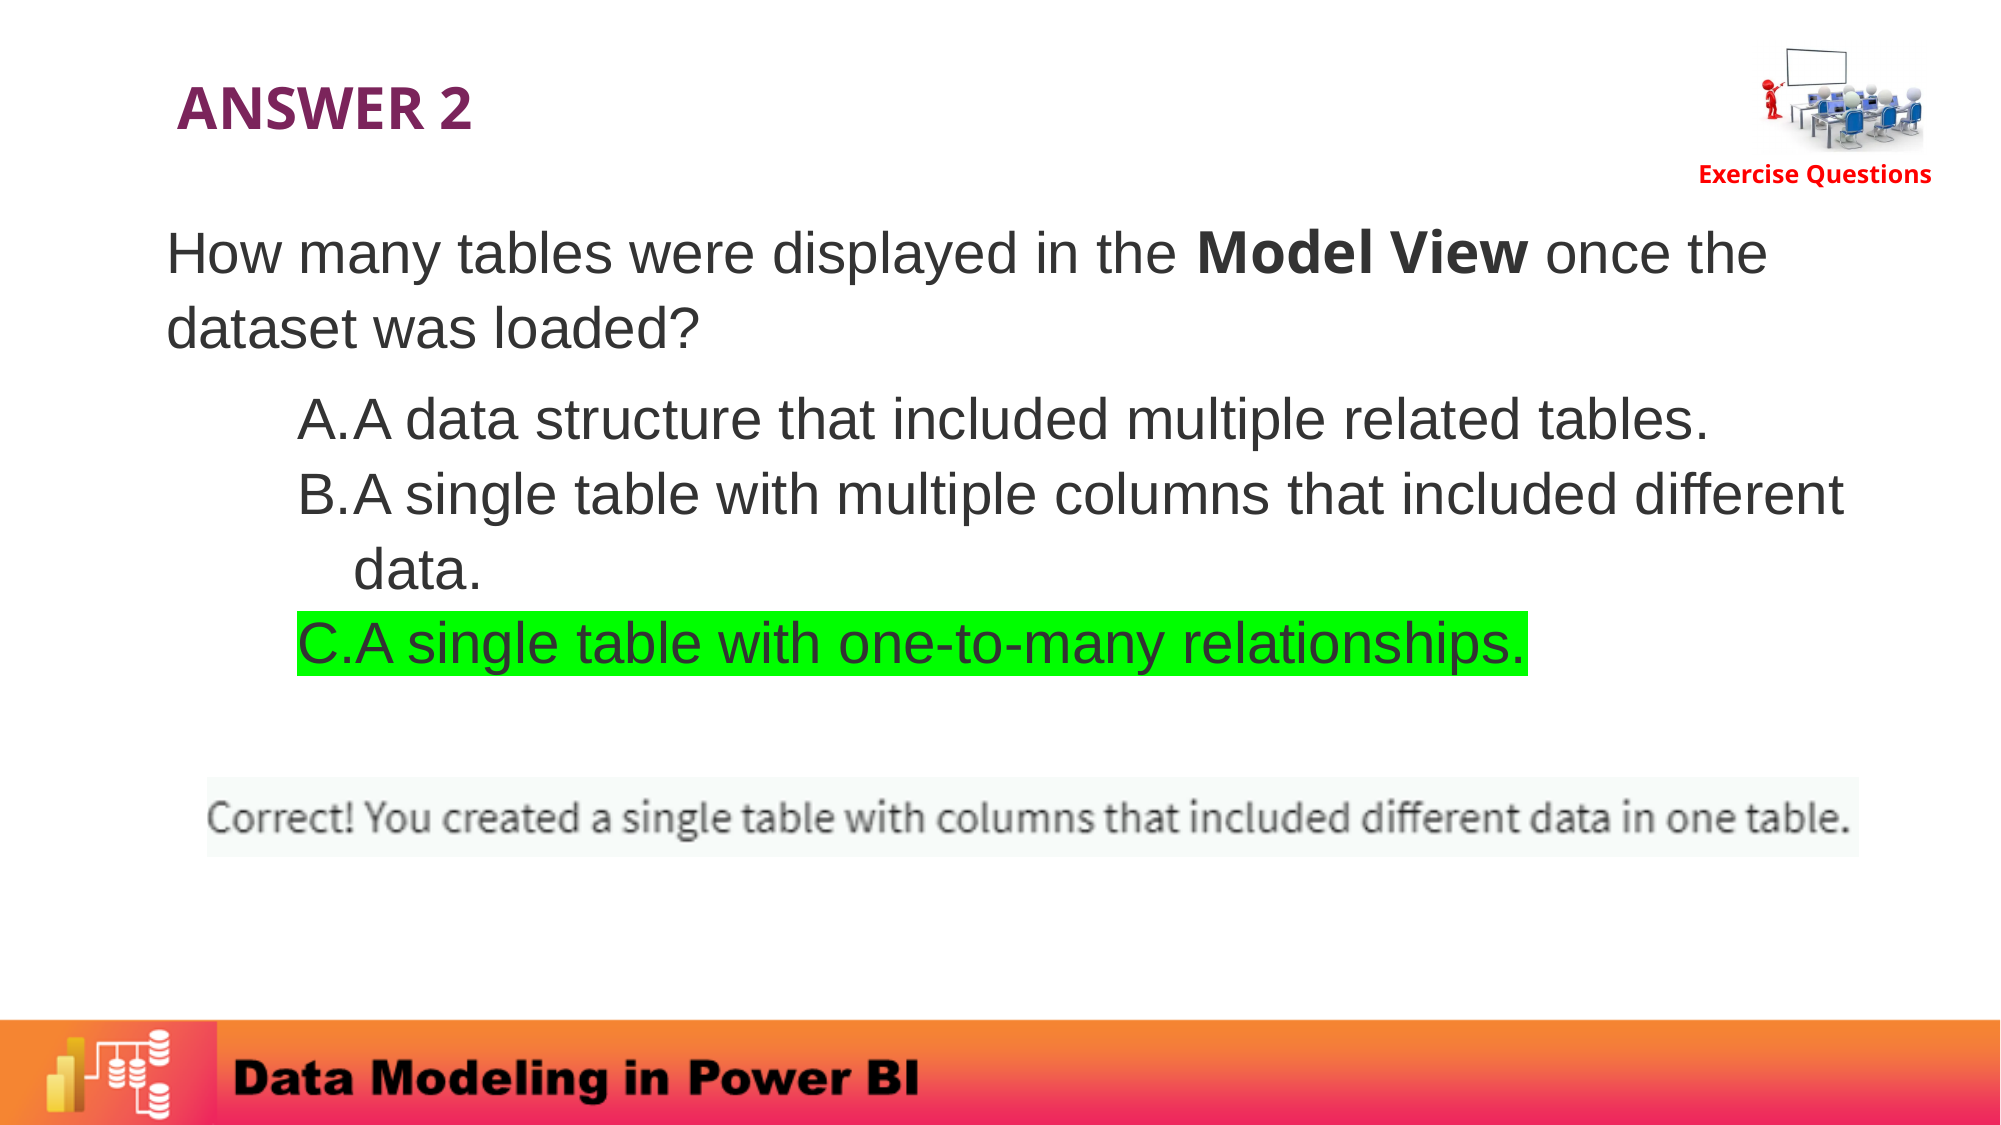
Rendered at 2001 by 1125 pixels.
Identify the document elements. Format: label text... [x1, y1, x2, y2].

text_box How many tables were displayed in the Model View once the dataset was loaded? A data structure that included multiple related tables. A single table with multiple columns that included different data. A single table with one-to-many relationships. [113, 202, 1972, 683]
picture [0, 0, 2001, 1125]
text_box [1683, 40, 2000, 197]
text_box ANSWER 2 [163, 58, 1163, 149]
